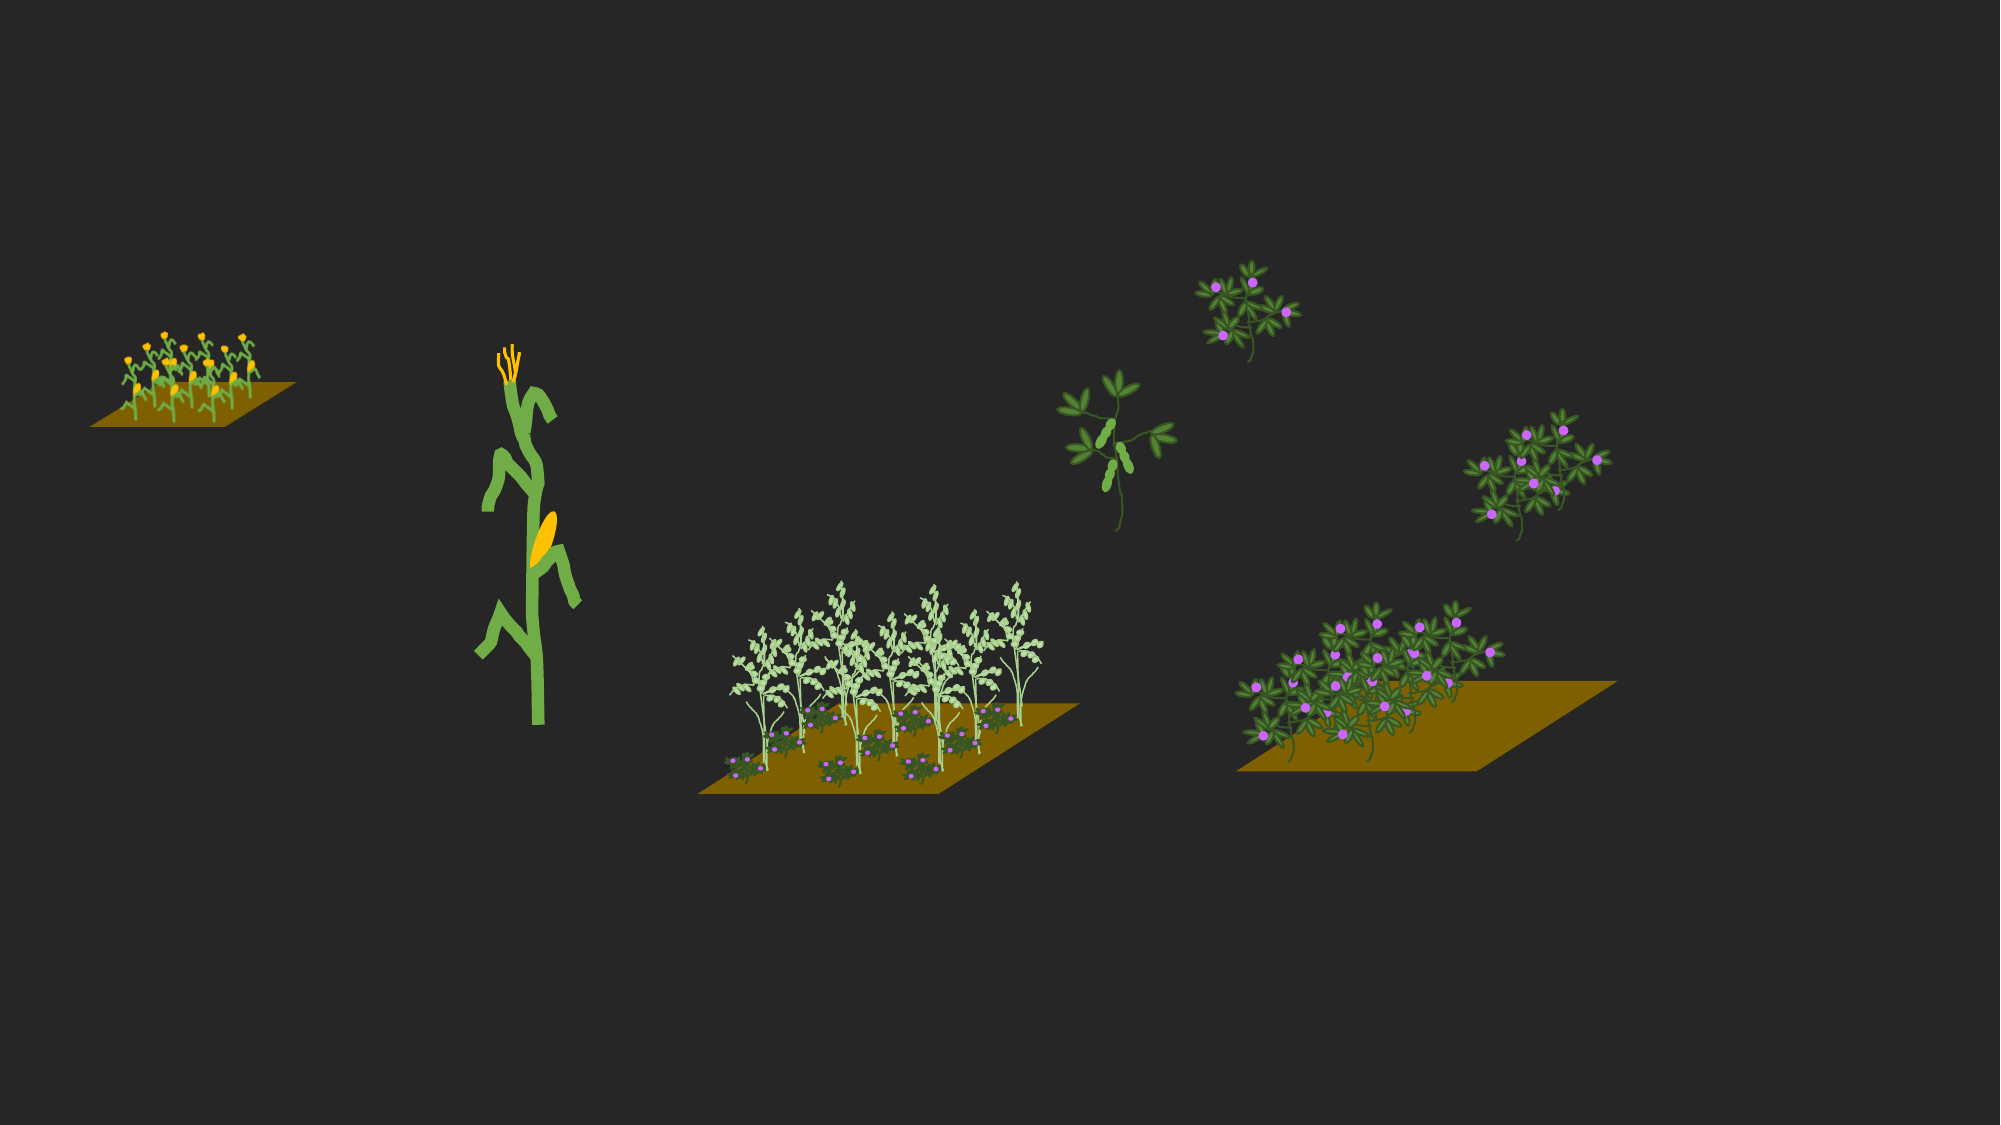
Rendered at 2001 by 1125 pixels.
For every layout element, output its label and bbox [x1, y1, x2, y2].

text_box [478, 344, 578, 725]
text_box [1198, 260, 1301, 363]
text_box [1505, 680, 1619, 754]
text_box [700, 580, 1077, 793]
text_box [1467, 439, 1570, 541]
text_box [1062, 369, 1177, 532]
picture [89, 322, 298, 427]
text_box [1238, 602, 1426, 763]
text_box [1235, 762, 1492, 772]
text_box [1509, 408, 1612, 511]
text_box [1318, 600, 1505, 762]
